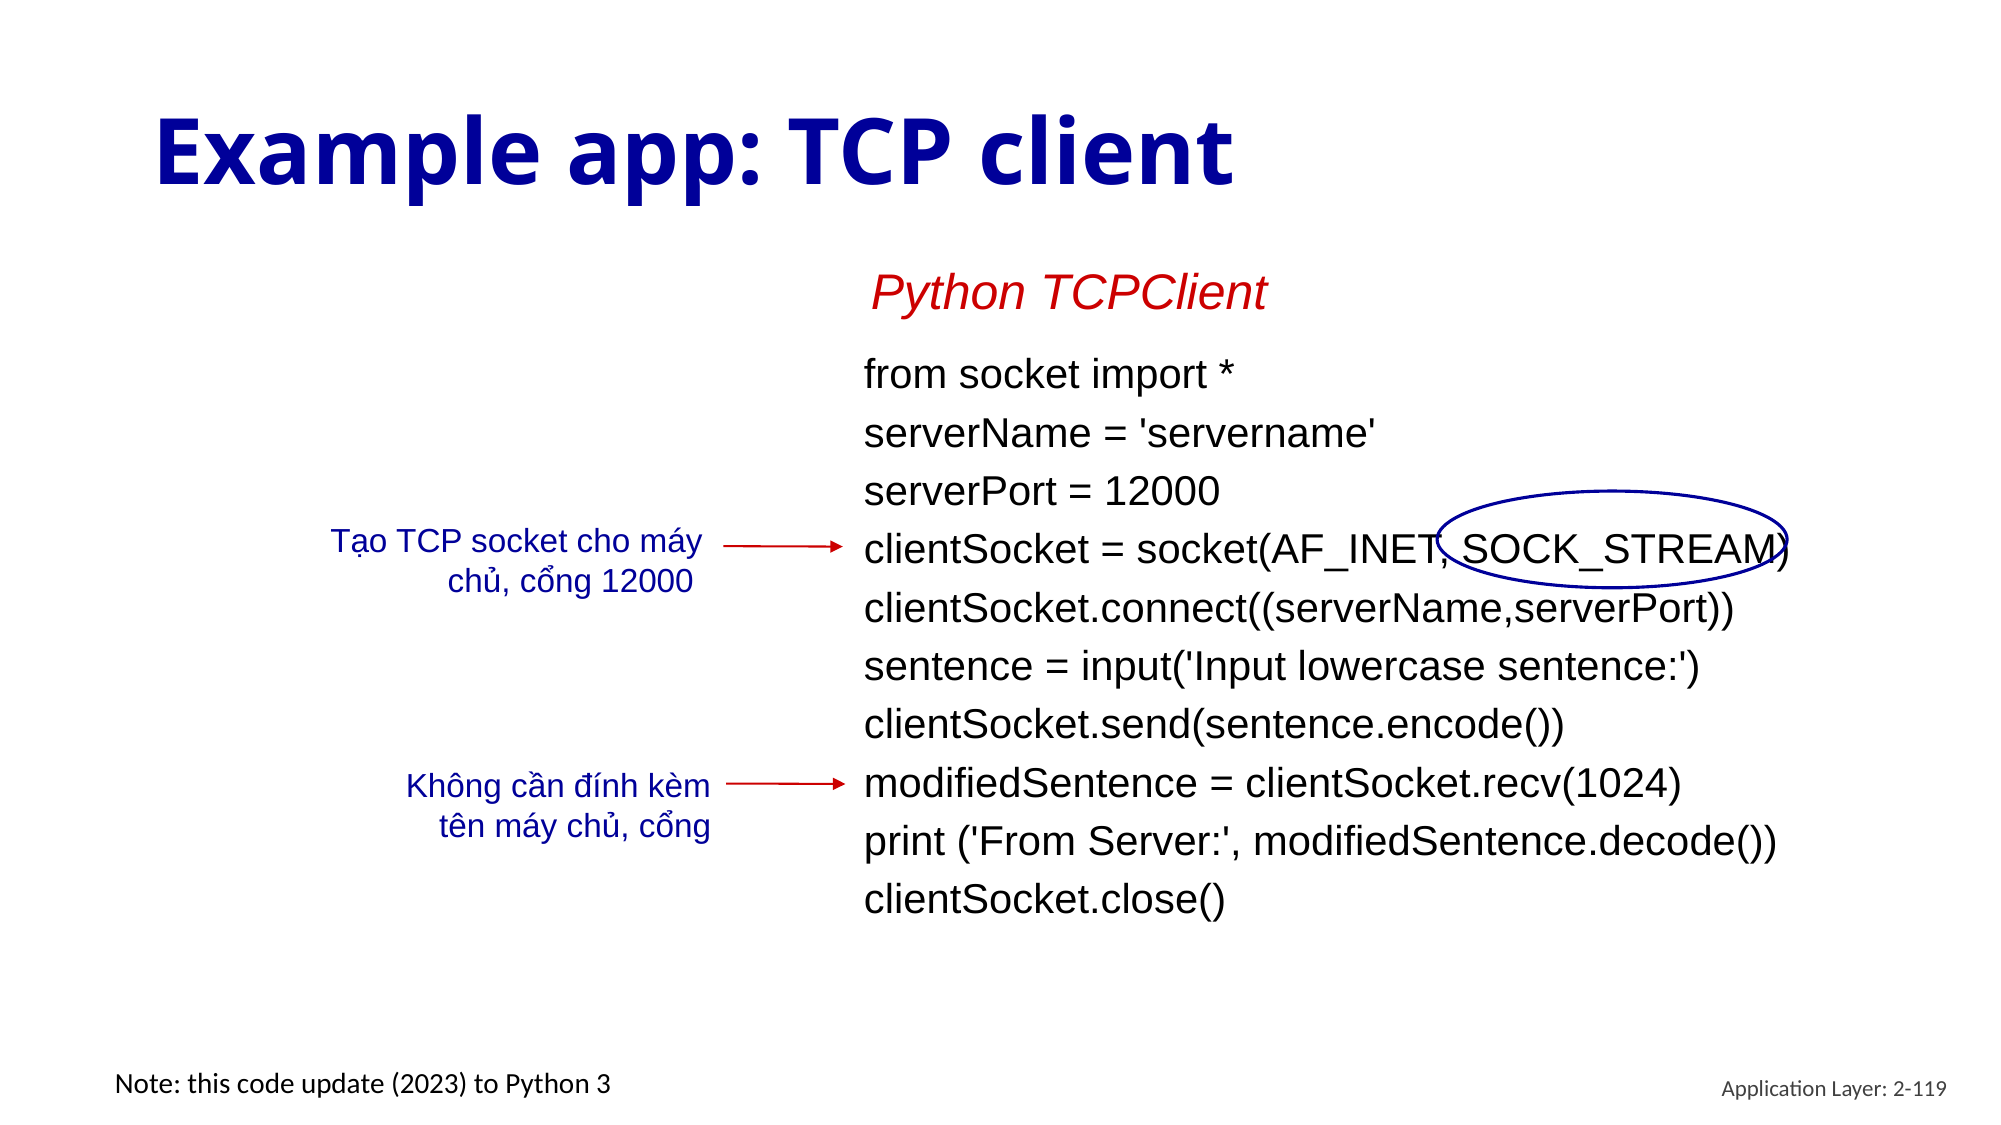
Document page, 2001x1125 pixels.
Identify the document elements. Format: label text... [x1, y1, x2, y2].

text_box Python TCPClient [856, 252, 1283, 328]
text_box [244, 511, 843, 608]
text_box [1437, 491, 1788, 588]
text_box from socket import * serverName = 'servername' serverPort = 12000 clientSocket = socket(AF_INET, SOCK_STREAM) clientSocket.connect((serverName,serverPort)) sentence = input('Input lowercase sentence:') clientSocket.send(sentence.encode()) modifiedSentence = clientSocket.recv(1024) print ('From Server:', modifiedSentence.decode()) clientSocket.close() [849, 331, 1806, 930]
title Example app: TCP client [137, 74, 1863, 221]
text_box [106, 757, 846, 854]
slide_number Application Layer: 2-119 [1512, 1056, 1963, 1117]
text_box Note: this code update (2023) to Python 3 [100, 1056, 627, 1107]
